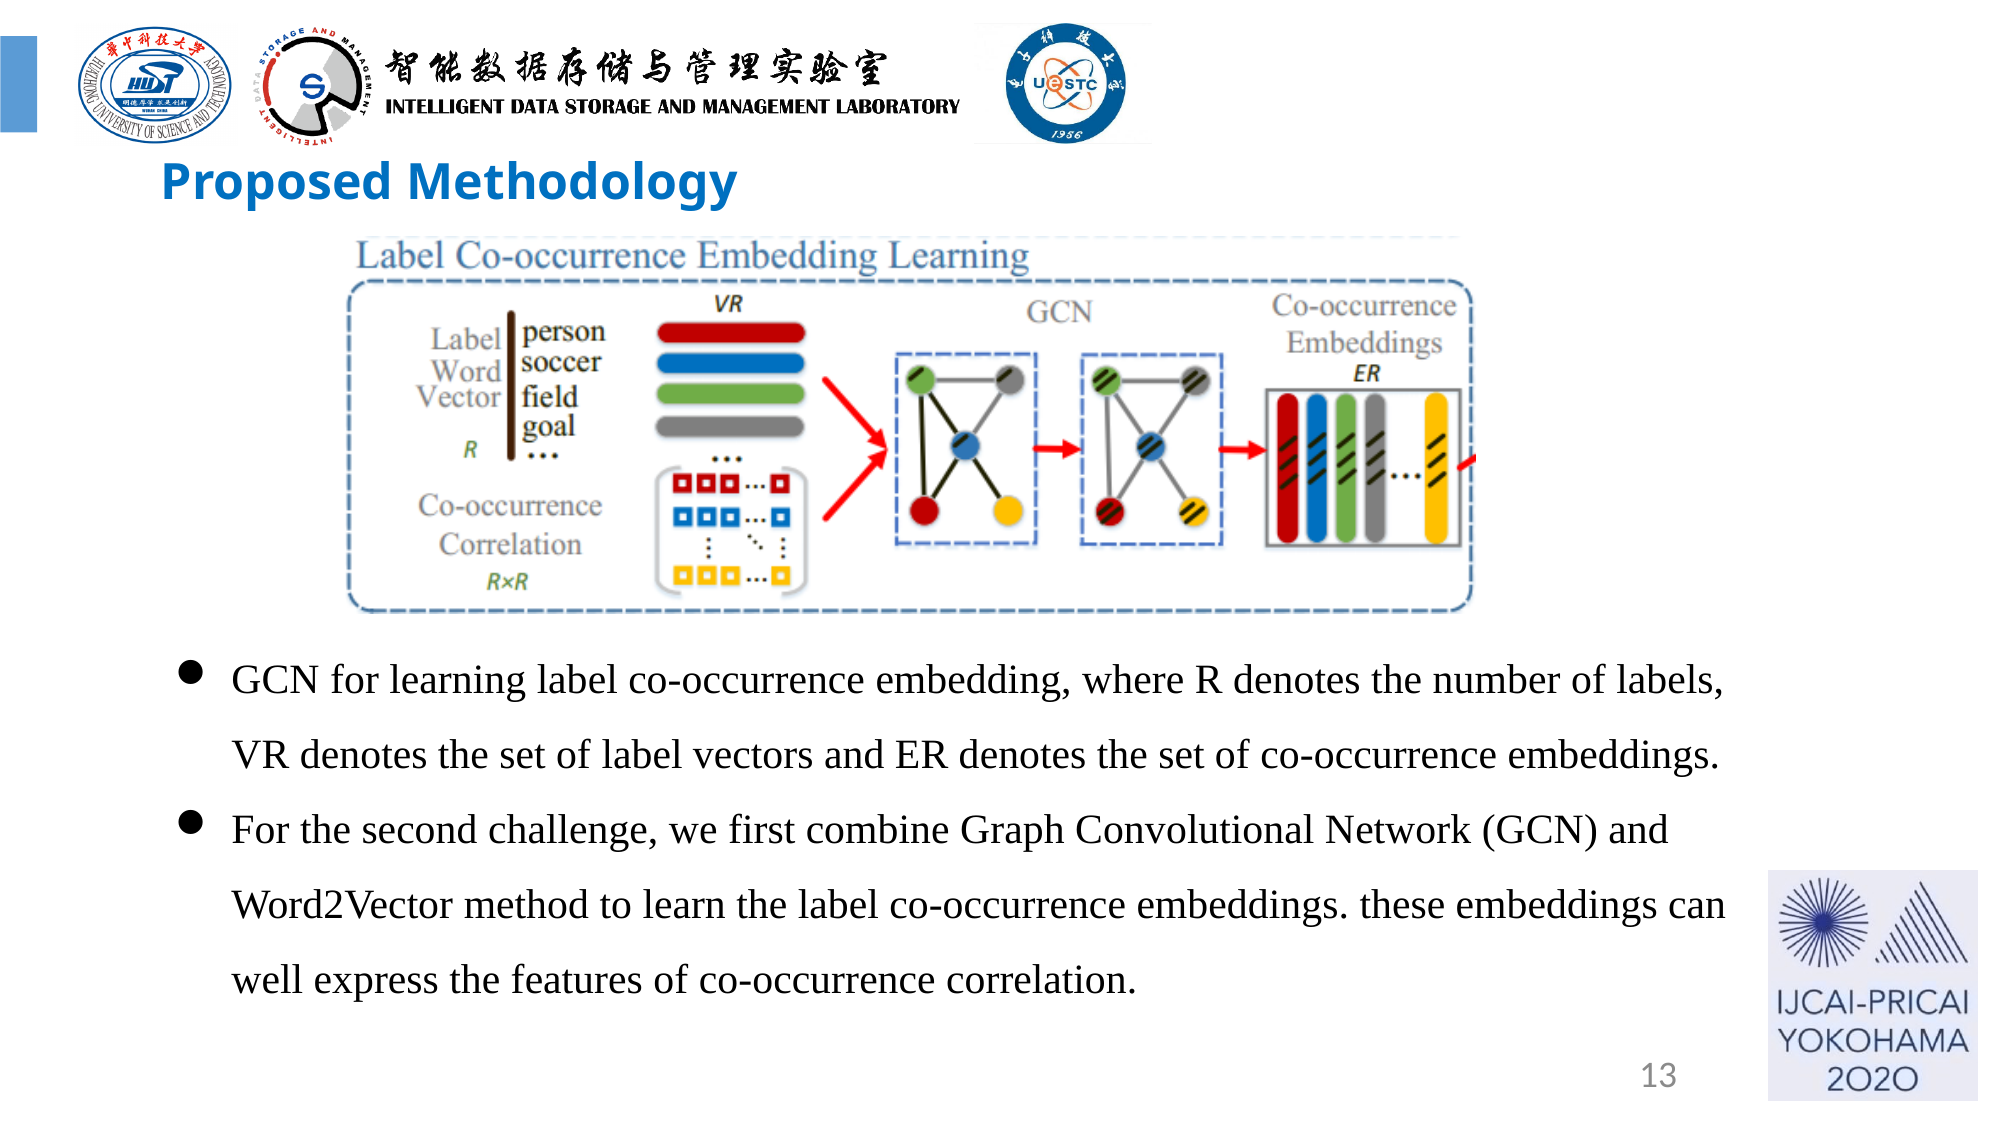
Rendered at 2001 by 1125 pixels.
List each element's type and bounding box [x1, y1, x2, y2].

text_box [0, 23, 1978, 1101]
